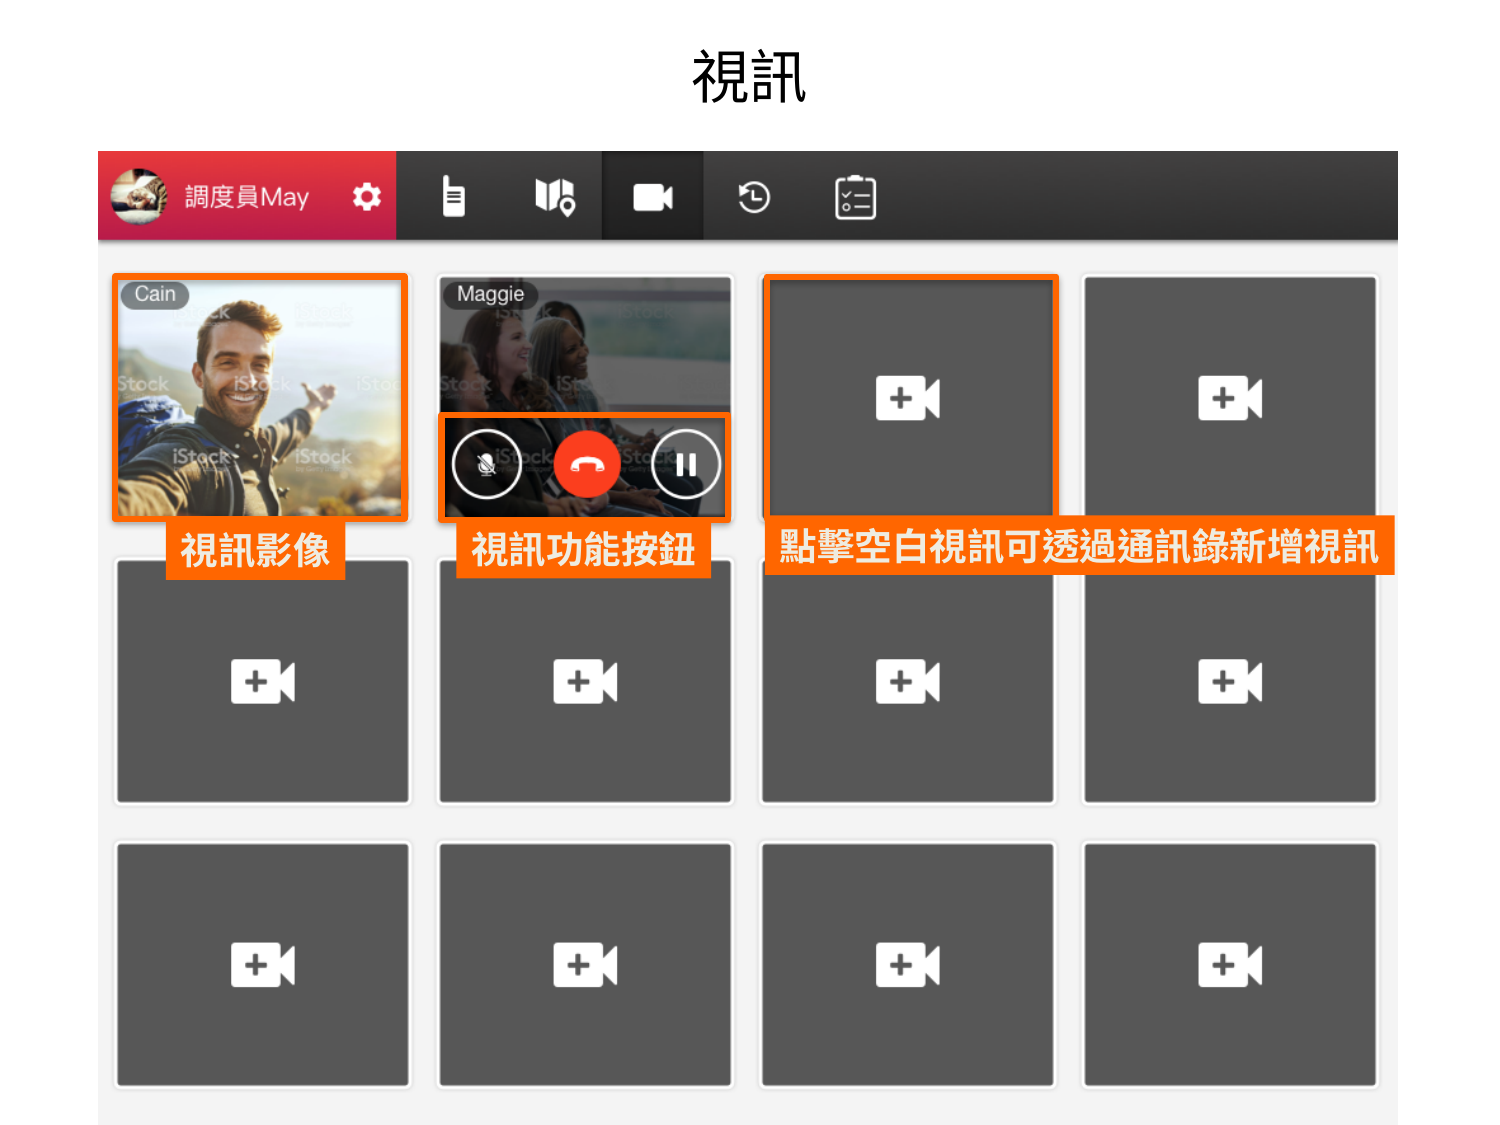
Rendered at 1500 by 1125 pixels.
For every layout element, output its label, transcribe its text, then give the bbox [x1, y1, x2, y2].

picture [97, 151, 1398, 1125]
text_box 視訊 [676, 32, 824, 118]
